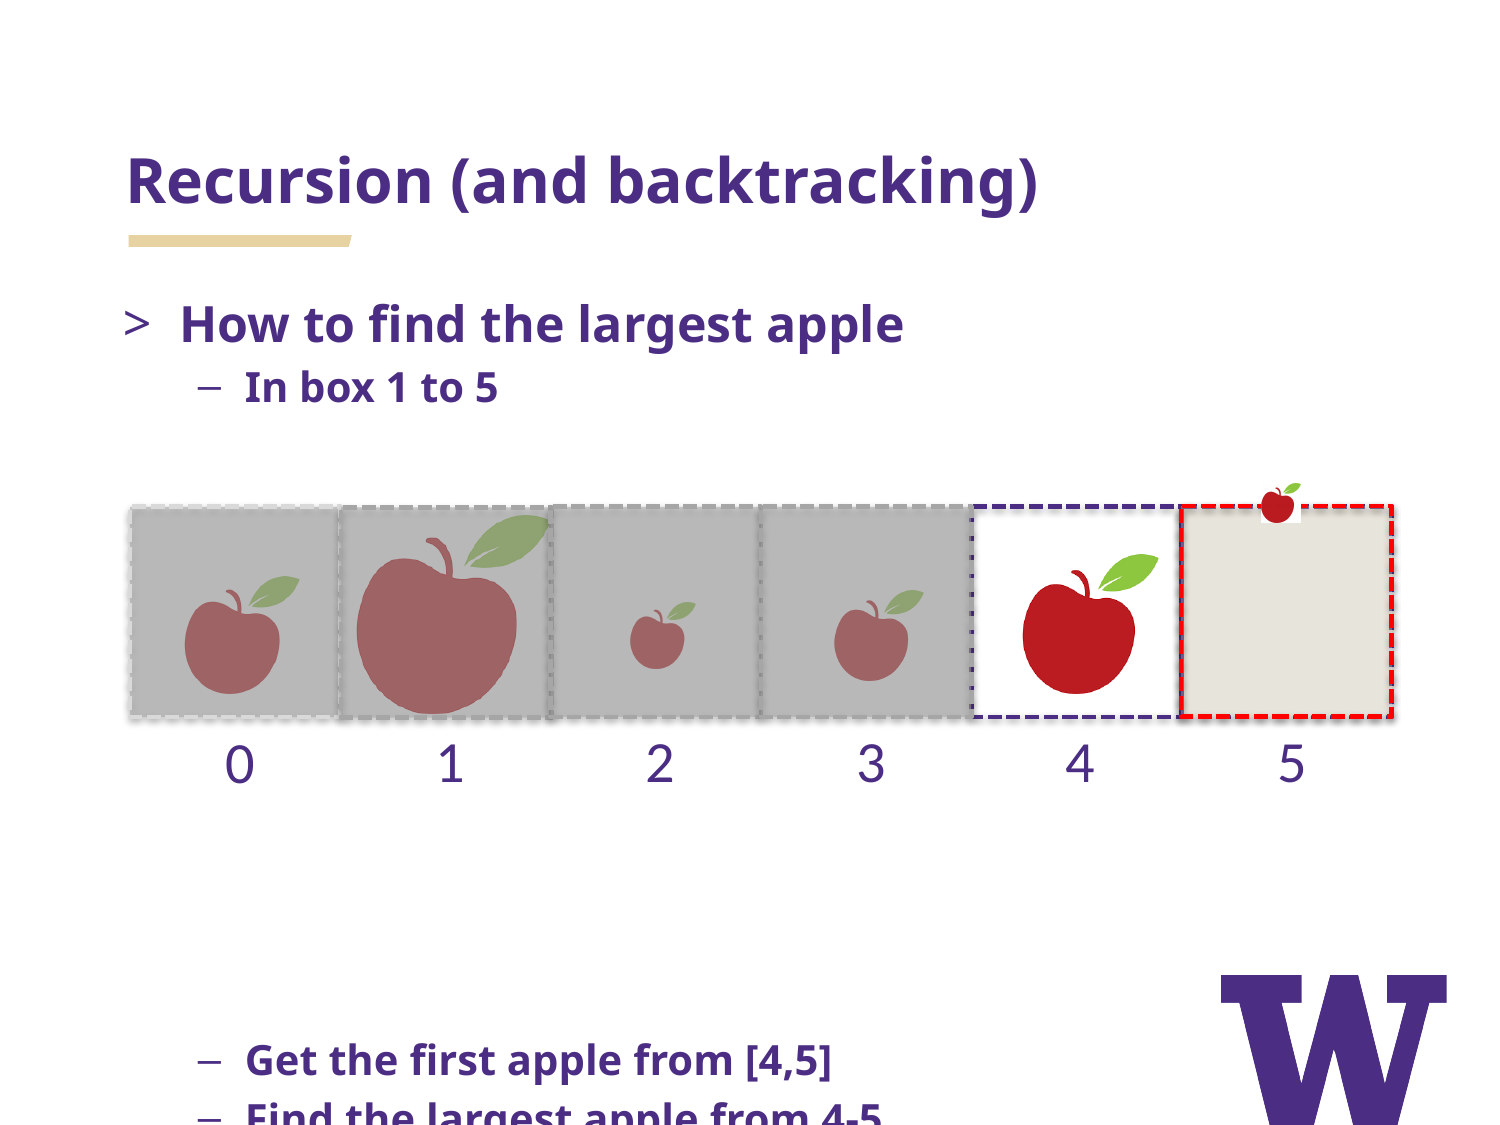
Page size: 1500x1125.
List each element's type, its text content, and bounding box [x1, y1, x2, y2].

picture [356, 515, 551, 714]
text_box [129, 506, 339, 718]
picture [630, 601, 696, 669]
text_box [1180, 505, 1393, 717]
text_box 2 [630, 726, 691, 802]
text_box 3 [841, 726, 902, 802]
picture [834, 590, 924, 682]
picture [1022, 554, 1160, 695]
picture [184, 576, 300, 695]
text_box 1 [420, 726, 480, 802]
text_box [760, 506, 972, 718]
text_box 5 [1262, 725, 1322, 802]
text_box [550, 506, 759, 718]
text_box 4 [1050, 717, 1110, 802]
text_box [340, 507, 548, 718]
picture [1261, 483, 1301, 524]
title Recursion (and backtracking) [110, 60, 1453, 224]
list How to find the largest apple In box 1 to 5 Get the first apple from [4,5] Find the largest apple from 4-5 compare it with apple 4 [108, 284, 1453, 944]
picture [1221, 975, 1447, 1125]
text_box [972, 506, 1177, 718]
picture [128, 235, 352, 247]
text_box 0 [210, 717, 271, 803]
